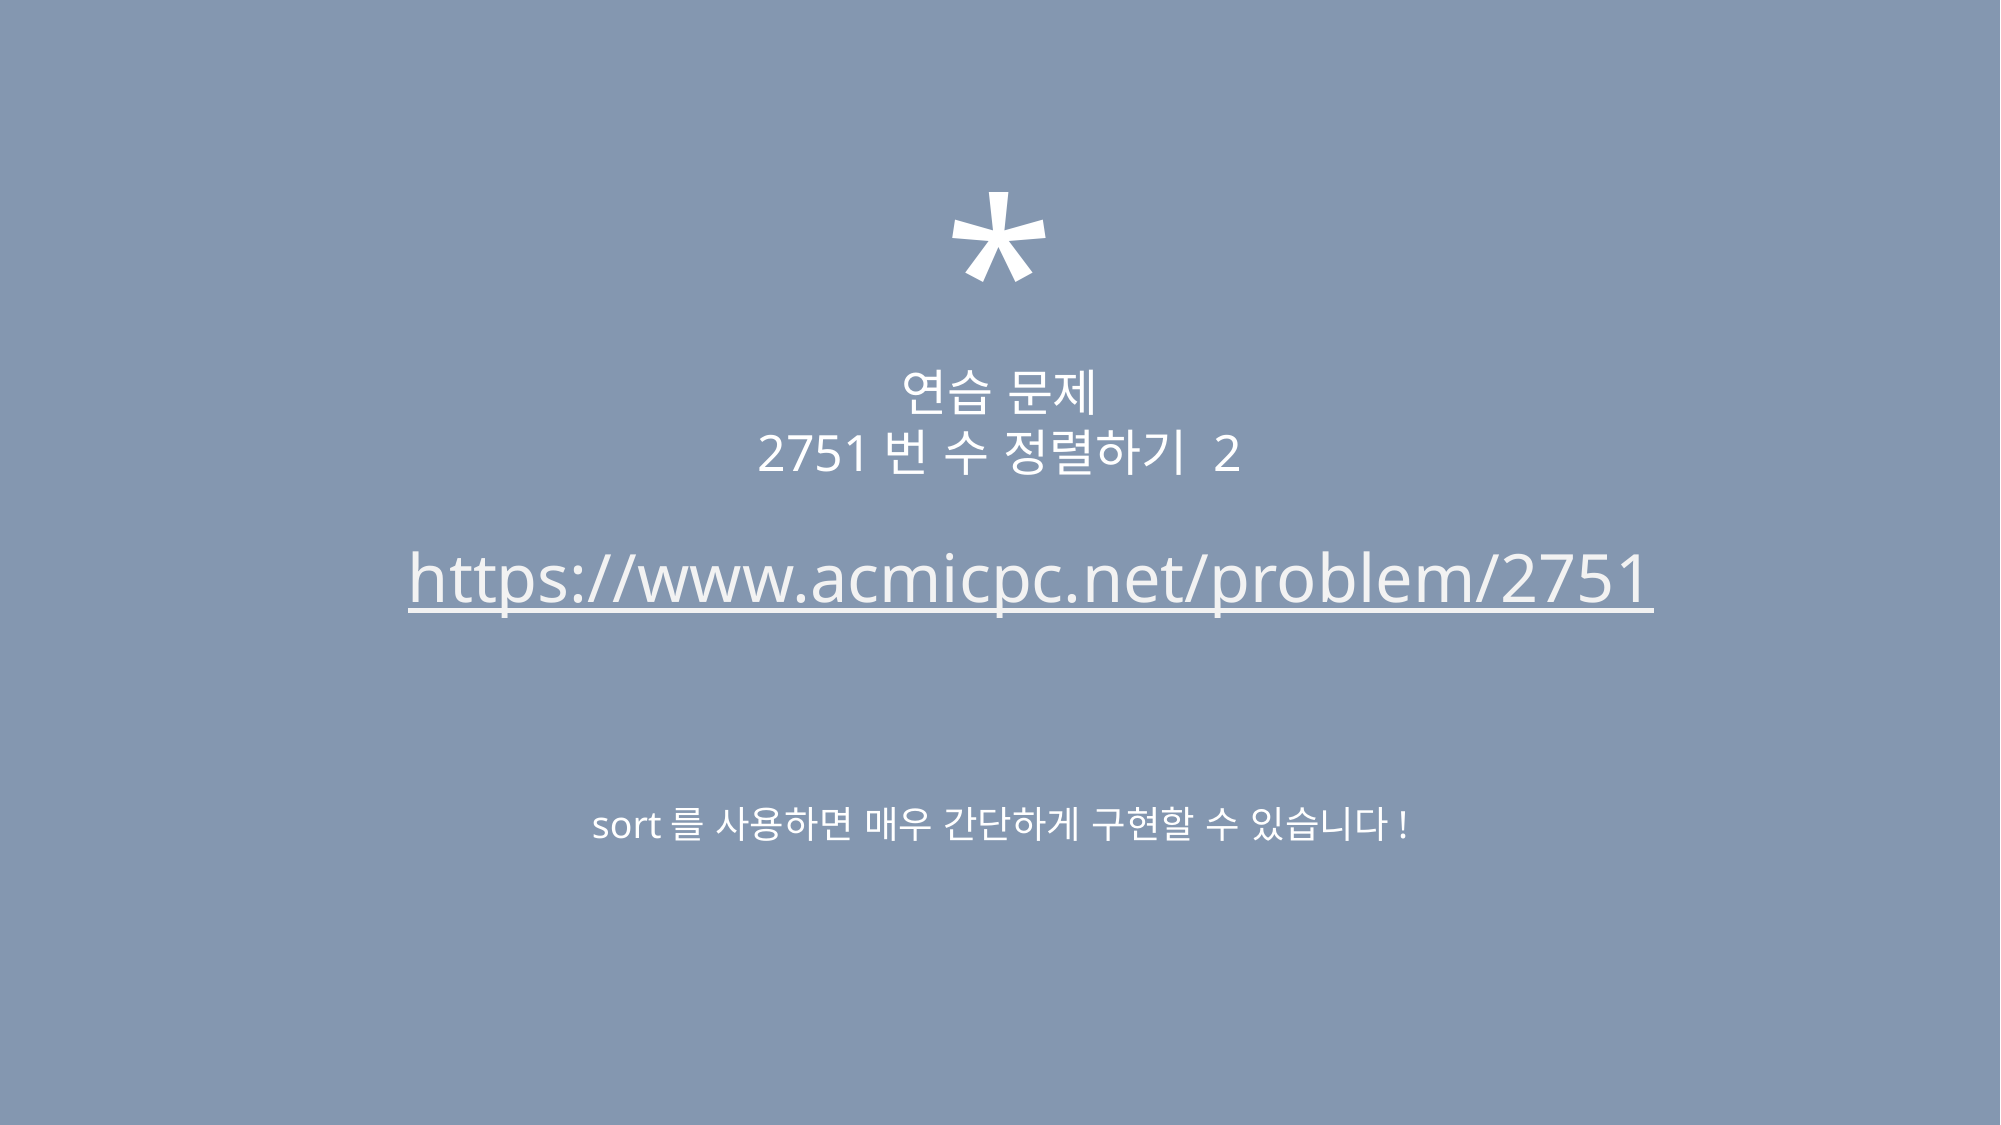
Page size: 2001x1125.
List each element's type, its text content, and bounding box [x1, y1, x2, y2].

text_box sort를 사용하면 매우 간단하게 구현할 수 있습니다! [577, 793, 1423, 854]
text_box 연습 문제 2751번 수 정렬하기 2 [742, 354, 1257, 528]
text_box * [929, 136, 1070, 354]
text_box https://www.acmicpc.net/problem/2751 [393, 528, 1670, 1125]
